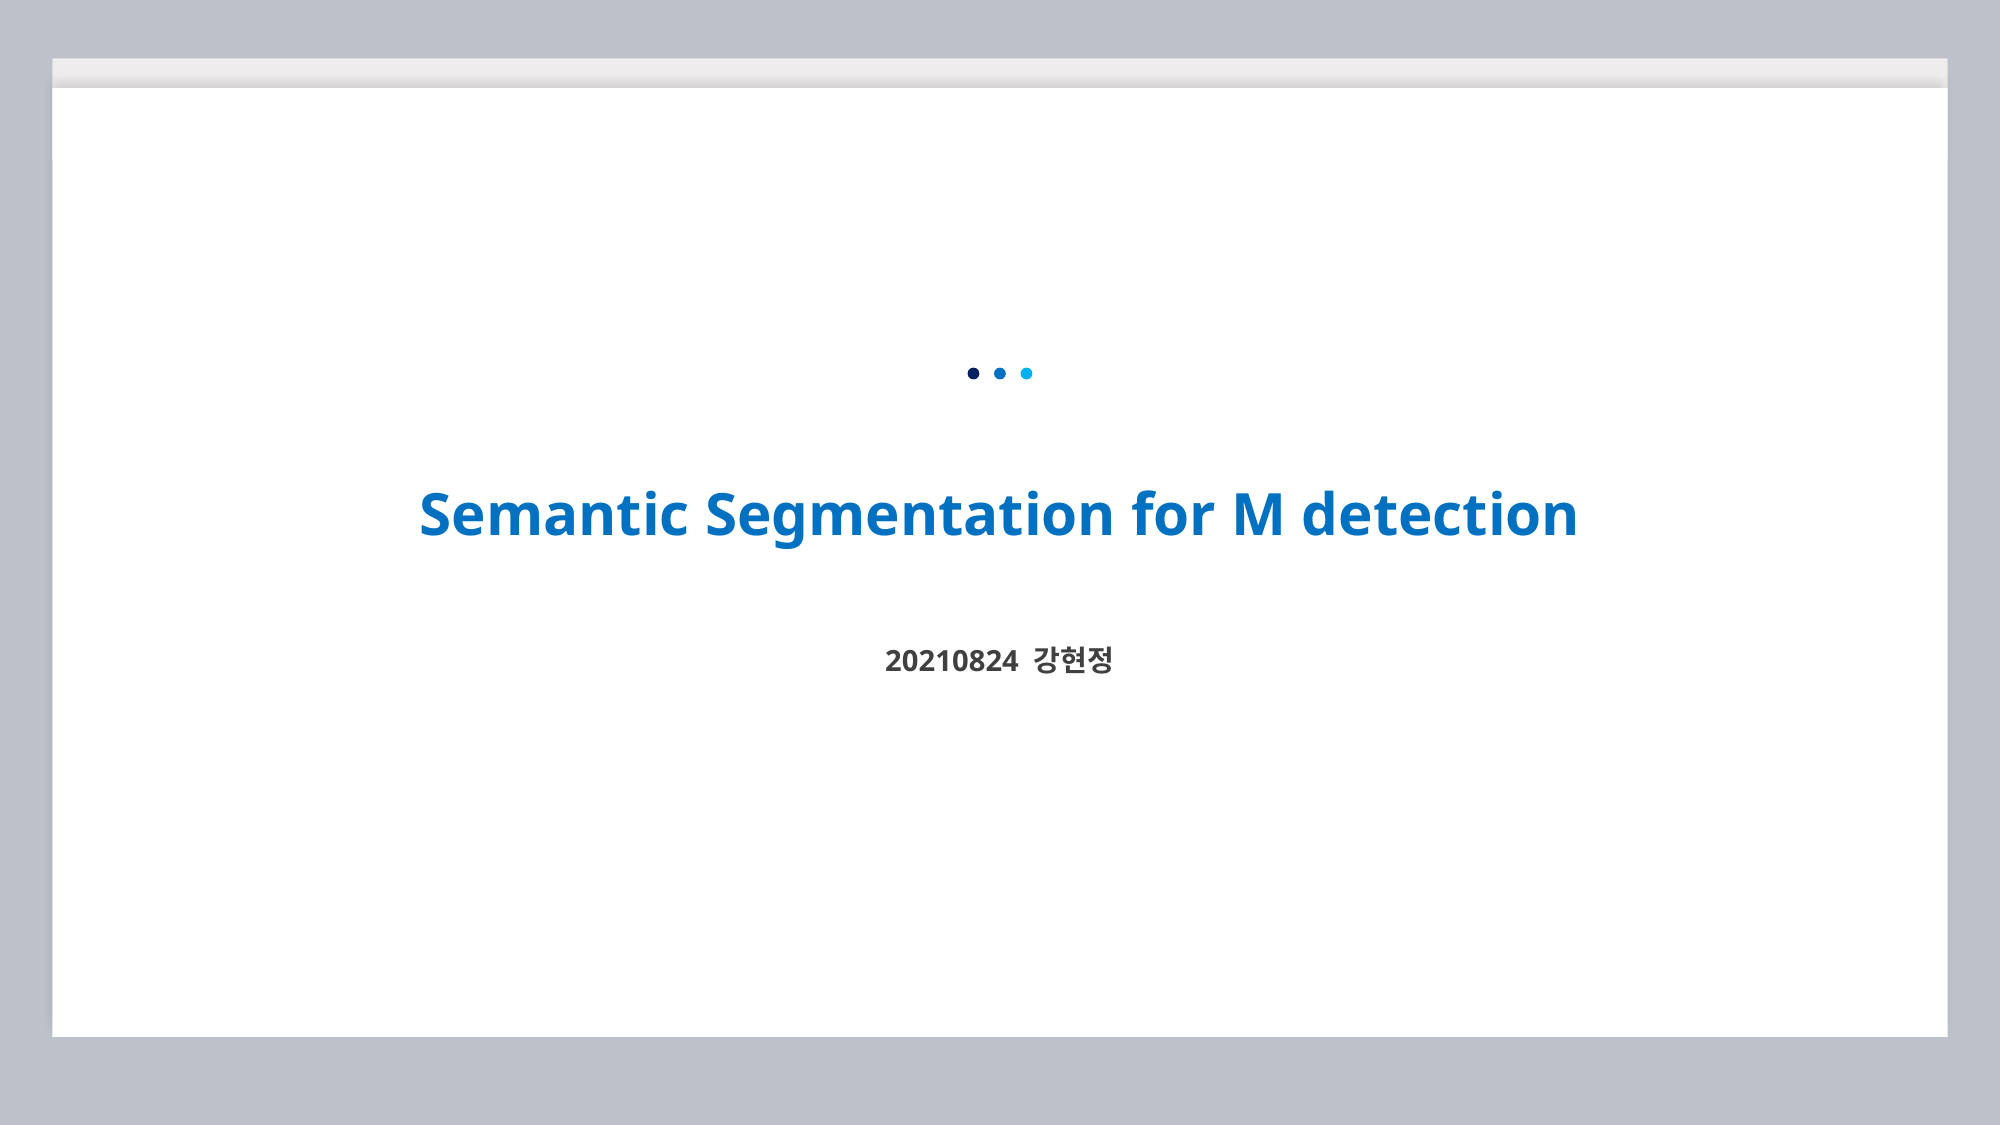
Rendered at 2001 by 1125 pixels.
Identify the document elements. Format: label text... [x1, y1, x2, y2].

text_box 20210824 강현정 [870, 635, 1130, 685]
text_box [967, 367, 1033, 380]
text_box Semantic Segmentation for M detection [405, 448, 1595, 555]
